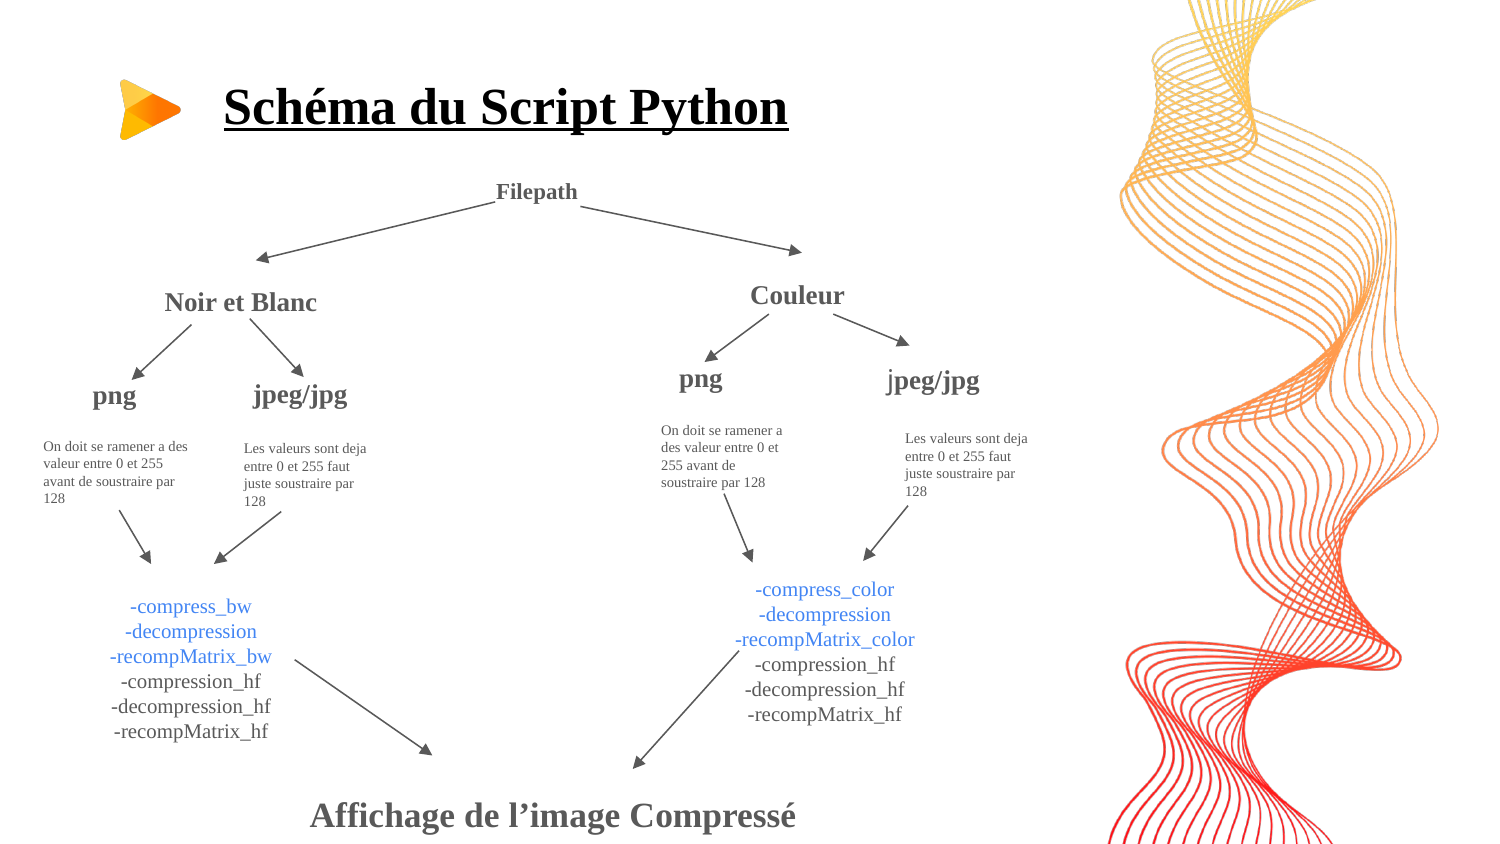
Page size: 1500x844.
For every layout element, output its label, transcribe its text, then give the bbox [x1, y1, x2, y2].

title Schéma du Script Python [208, 44, 1469, 164]
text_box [131, 324, 192, 381]
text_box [723, 493, 753, 563]
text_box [632, 650, 740, 770]
text_box png [77, 362, 177, 412]
text_box On doit se ramener a des valeur entre 0 et 255 avant de soustraire par 128 [646, 405, 802, 494]
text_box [213, 511, 282, 565]
picture [1056, 0, 1483, 844]
text_box -compress_bw -decompression -recompMatrix_bw -compression_hf -decompression_hf -recompMatrix_hf [46, 577, 336, 777]
text_box Affichage de l’image Compressé [294, 776, 867, 827]
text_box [255, 201, 496, 261]
text_box jpeg/jpg [872, 347, 1063, 396]
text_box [832, 313, 910, 346]
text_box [704, 313, 770, 363]
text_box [862, 505, 909, 562]
text_box On doit se ramener a des valeur entre 0 et 255 avant de soustraire par 128 [28, 421, 211, 511]
text_box Les valeurs sont deja entre 0 et 255 faut juste soustraire par 128 [890, 414, 1055, 503]
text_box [294, 659, 433, 756]
text_box jpeg/jpg [237, 361, 385, 424]
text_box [580, 206, 803, 254]
text_box -compress_color -decompression -recompMatrix_color -compression_hf -decompression_hf -recompMatrix_hf [638, 560, 1012, 744]
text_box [249, 318, 304, 378]
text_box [118, 509, 152, 565]
text_box Noir et Blanc [149, 269, 350, 319]
text_box Les valeurs sont deja entre 0 et 255 faut juste soustraire par 128 [228, 424, 394, 513]
text_box Filepath [251, 161, 823, 226]
text_box png [664, 345, 751, 398]
text_box Couleur [638, 262, 956, 302]
picture [119, 78, 181, 140]
